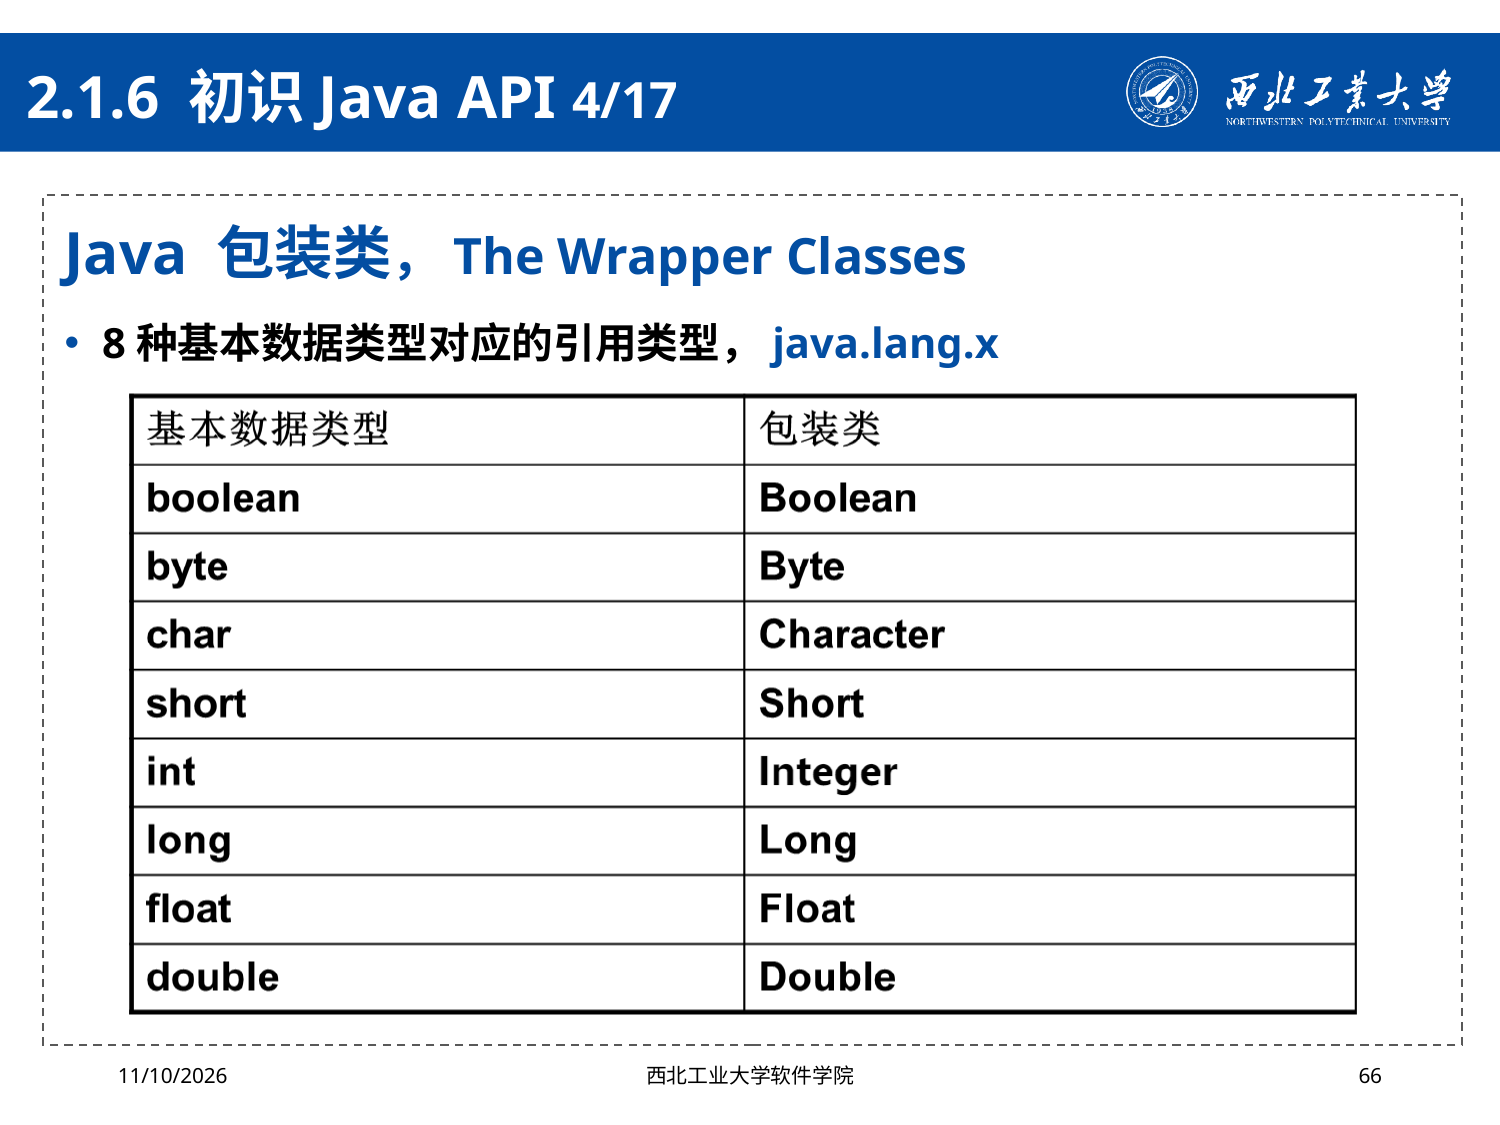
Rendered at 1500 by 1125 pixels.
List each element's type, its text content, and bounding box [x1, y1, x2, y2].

picture [121, 389, 1357, 1024]
slide_number 66 [1059, 1055, 1397, 1116]
title 2.1.6 初识Java API 4/17 [11, 49, 1145, 149]
picture [1145, 56, 1198, 127]
footer 西北工业大学软件学院 [496, 1055, 1004, 1116]
picture [1226, 68, 1451, 125]
list Java 包装类，The Wrapper Classes 8种基本数据类型对应的引用类型，java.lang.x [49, 201, 1457, 1036]
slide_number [103, 1055, 441, 1116]
